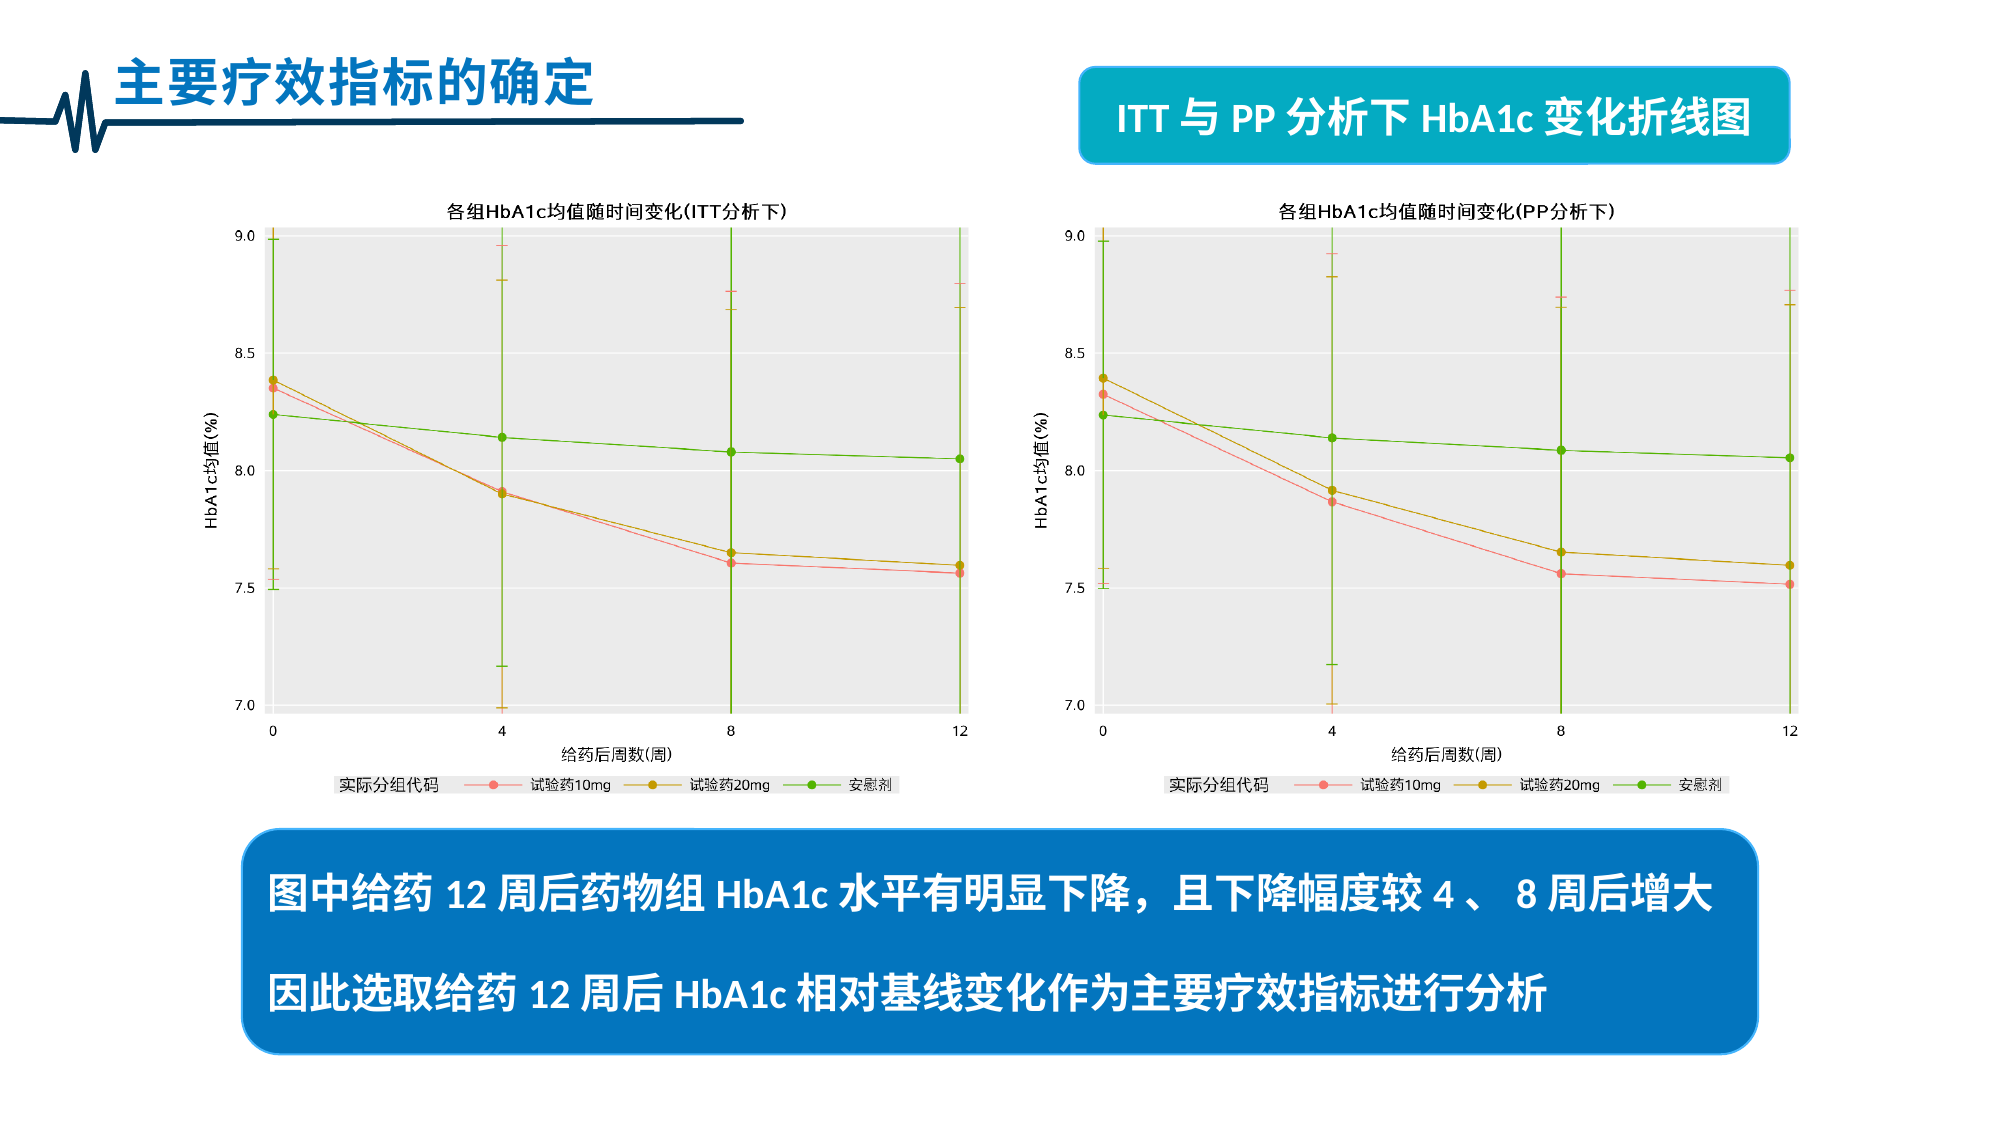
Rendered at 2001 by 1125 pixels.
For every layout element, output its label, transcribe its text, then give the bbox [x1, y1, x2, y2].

text_box 图中给药12周后药物组HbA1c水平有明显下降，且下降幅度较4、8周后增大 因此选取给药12周后HbA1c相对基线变化作为主要疗效指标进行分析 [240, 827, 1760, 1056]
picture [189, 189, 981, 806]
picture [1019, 189, 1811, 806]
text_box ITT与PP分析下HbA1c变化折线图 [1078, 65, 1791, 165]
list 主要疗效指标的确定 [98, 49, 790, 122]
